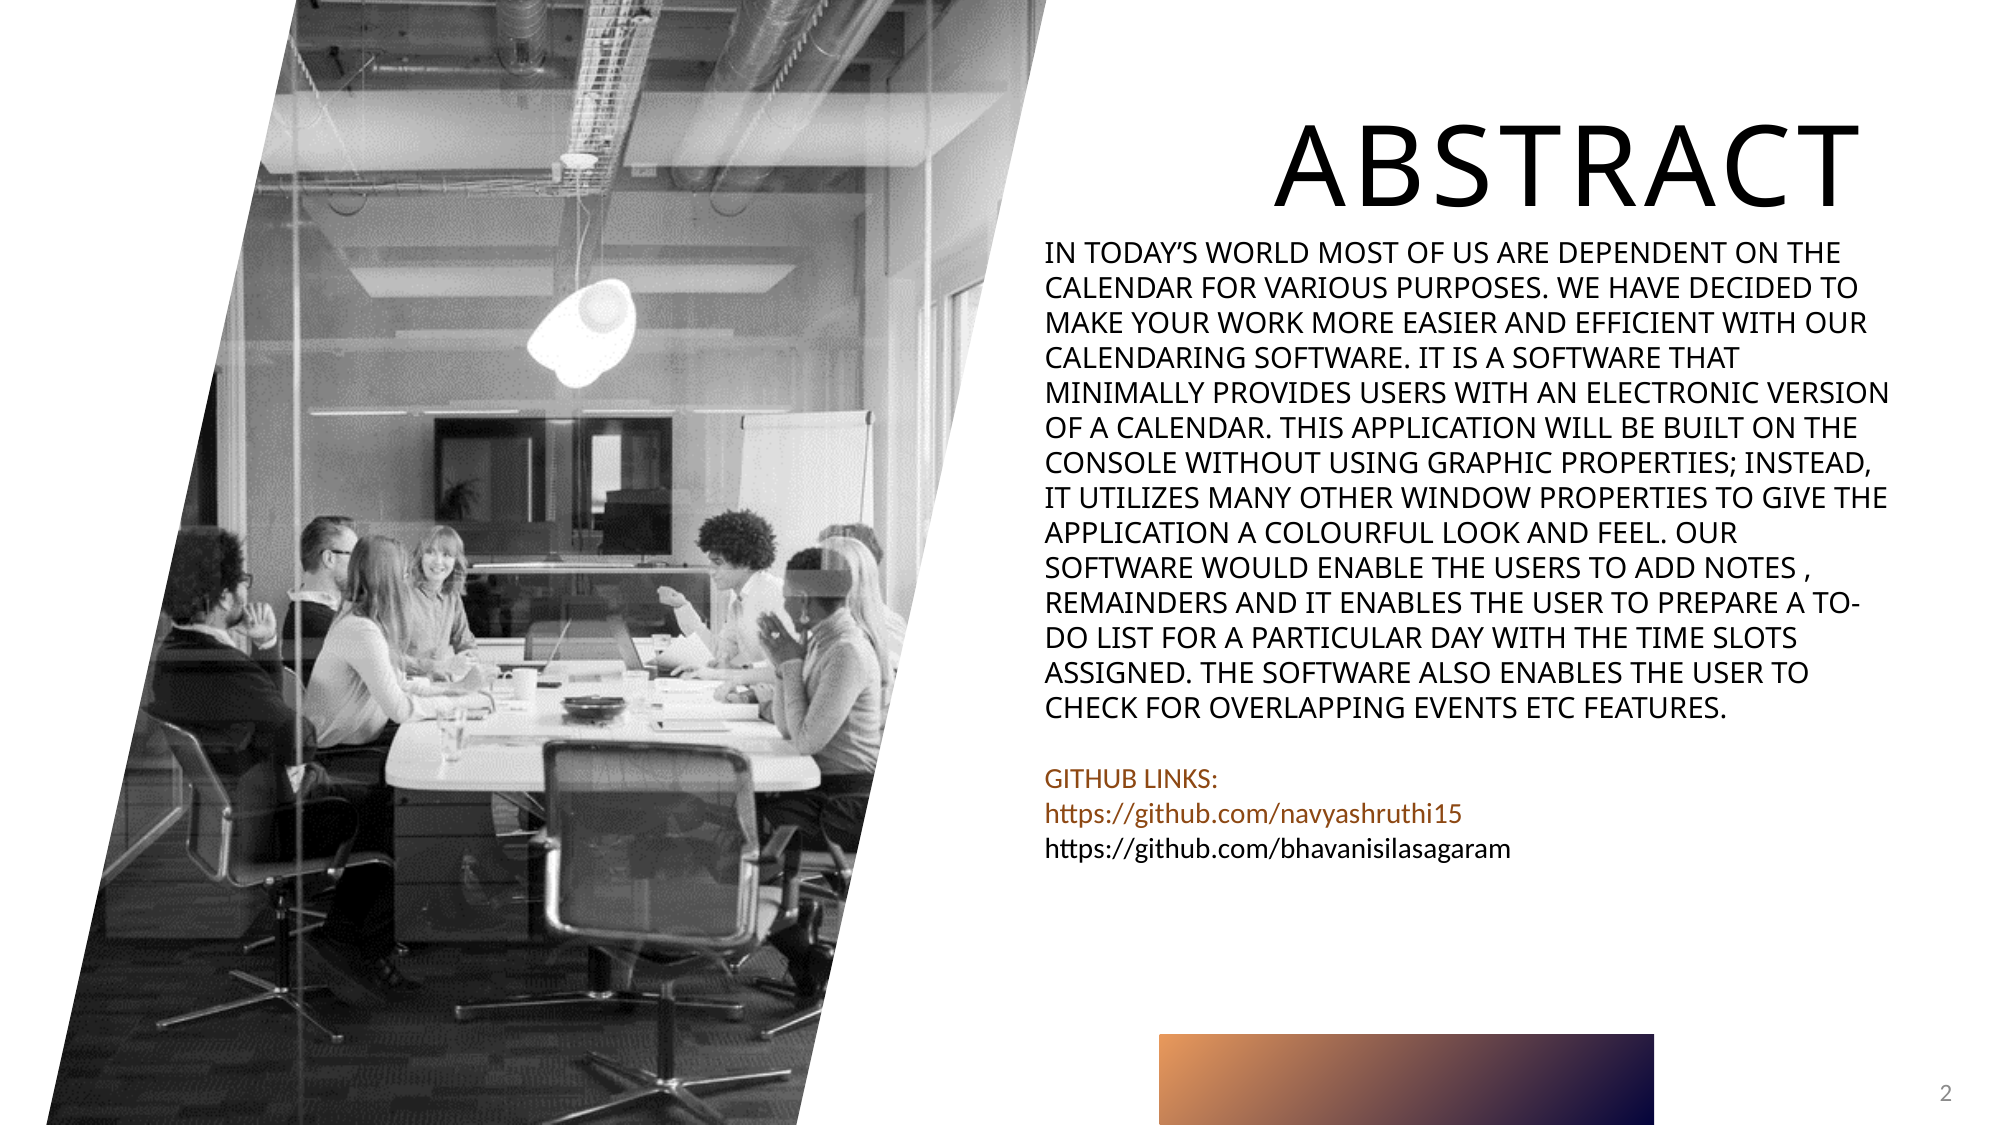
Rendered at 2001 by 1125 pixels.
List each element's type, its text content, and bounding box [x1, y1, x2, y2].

picture [46, 0, 1047, 1125]
list ABSTRACT [1259, 19, 1908, 544]
slide_number 2 [1894, 1061, 1968, 1121]
title In today’s world most of us are dependent on the calendar for various purposes. We have decided to make your work more easier and efficient with our calendaring software. It is a software that minimally provides users with an electronic version of a calendar. This application will be built on the console without using graphic properties; instead, it utilizes many other window properties to give the application a colourful look and feel. Our software would enable the users to add notes , remainders and it enables the user to prepare a to-do list for a particular day with the time slots assigned. The software also enables the user to check for overlapping events etc features. GITHUB LINKS: https://github.com/navyashruthi15 https://github.com/bhavanisilasagaram [1047, 227, 1908, 821]
